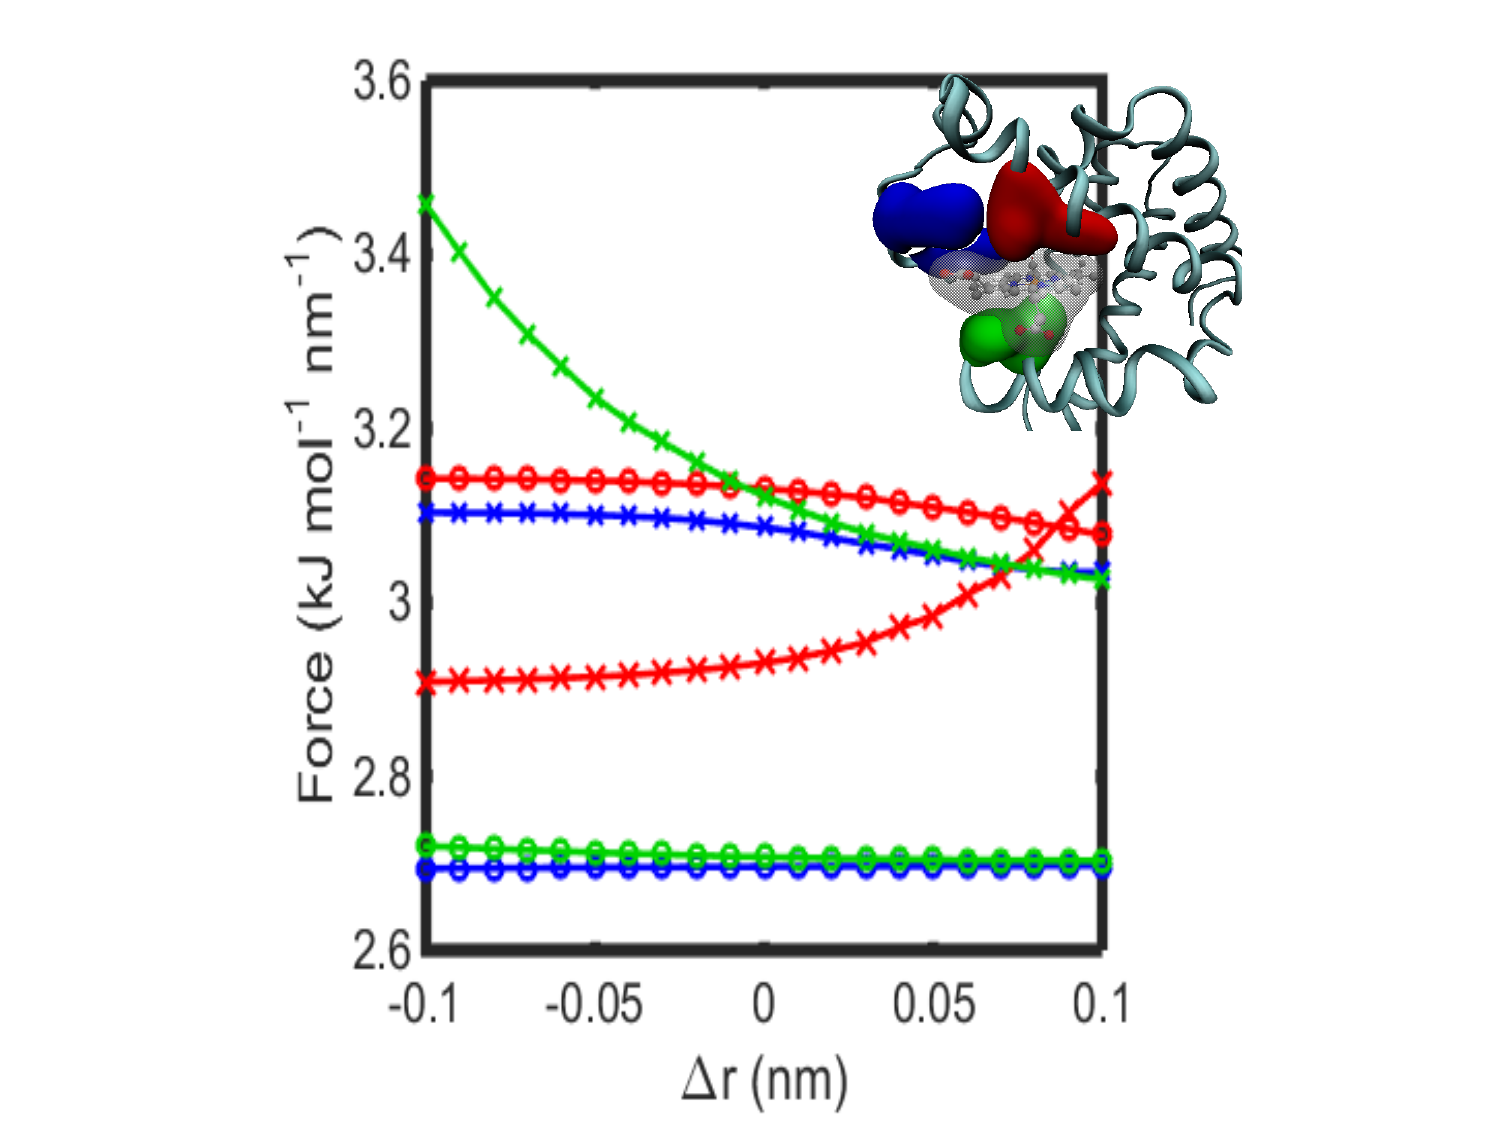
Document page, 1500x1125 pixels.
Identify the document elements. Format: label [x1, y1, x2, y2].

picture [164, 0, 1323, 1116]
